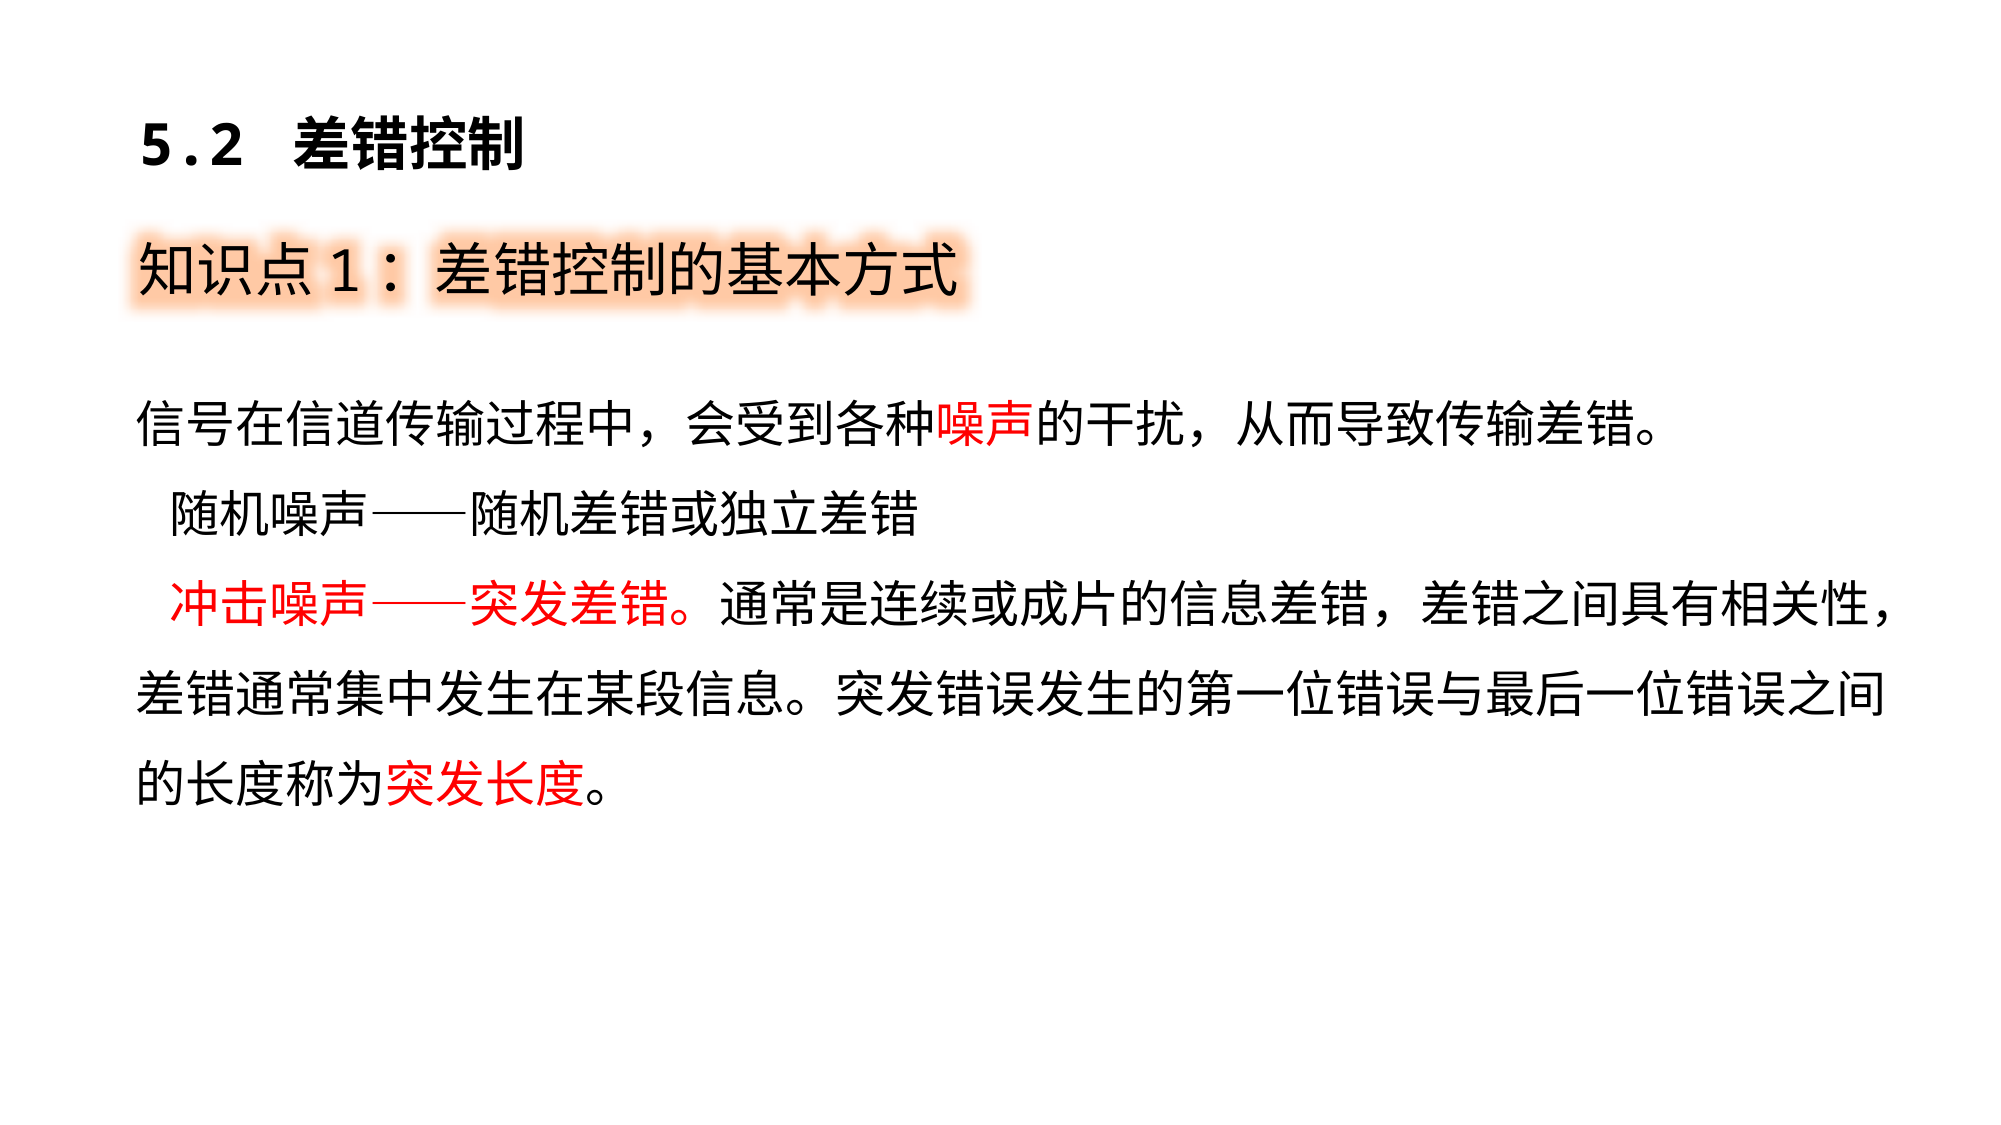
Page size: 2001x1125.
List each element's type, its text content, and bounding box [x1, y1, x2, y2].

text_box L=800bit R=1Gbit/s v=200000km/s 求D？ D=（(L/R)*v）/2=80m [114, 166, 1954, 339]
text_box 5.2 差错控制 [120, 97, 1568, 152]
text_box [118, 170, 1949, 335]
text_box 信号在信道传输过程中，会受到各种噪声的干扰，从而导致传输差错。 随机噪声——随机差错或独立差错 冲击噪声——突发差错。通常是连续或成片的信息差错，差错之间具有相关性，差错通常集中发生在某段信息。突发错误发生的第一位错误与最后一位错误之间的长度称为突发长度。 [120, 355, 1945, 820]
text_box 知识点1：差错控制的基本方式 [120, 172, 1945, 329]
